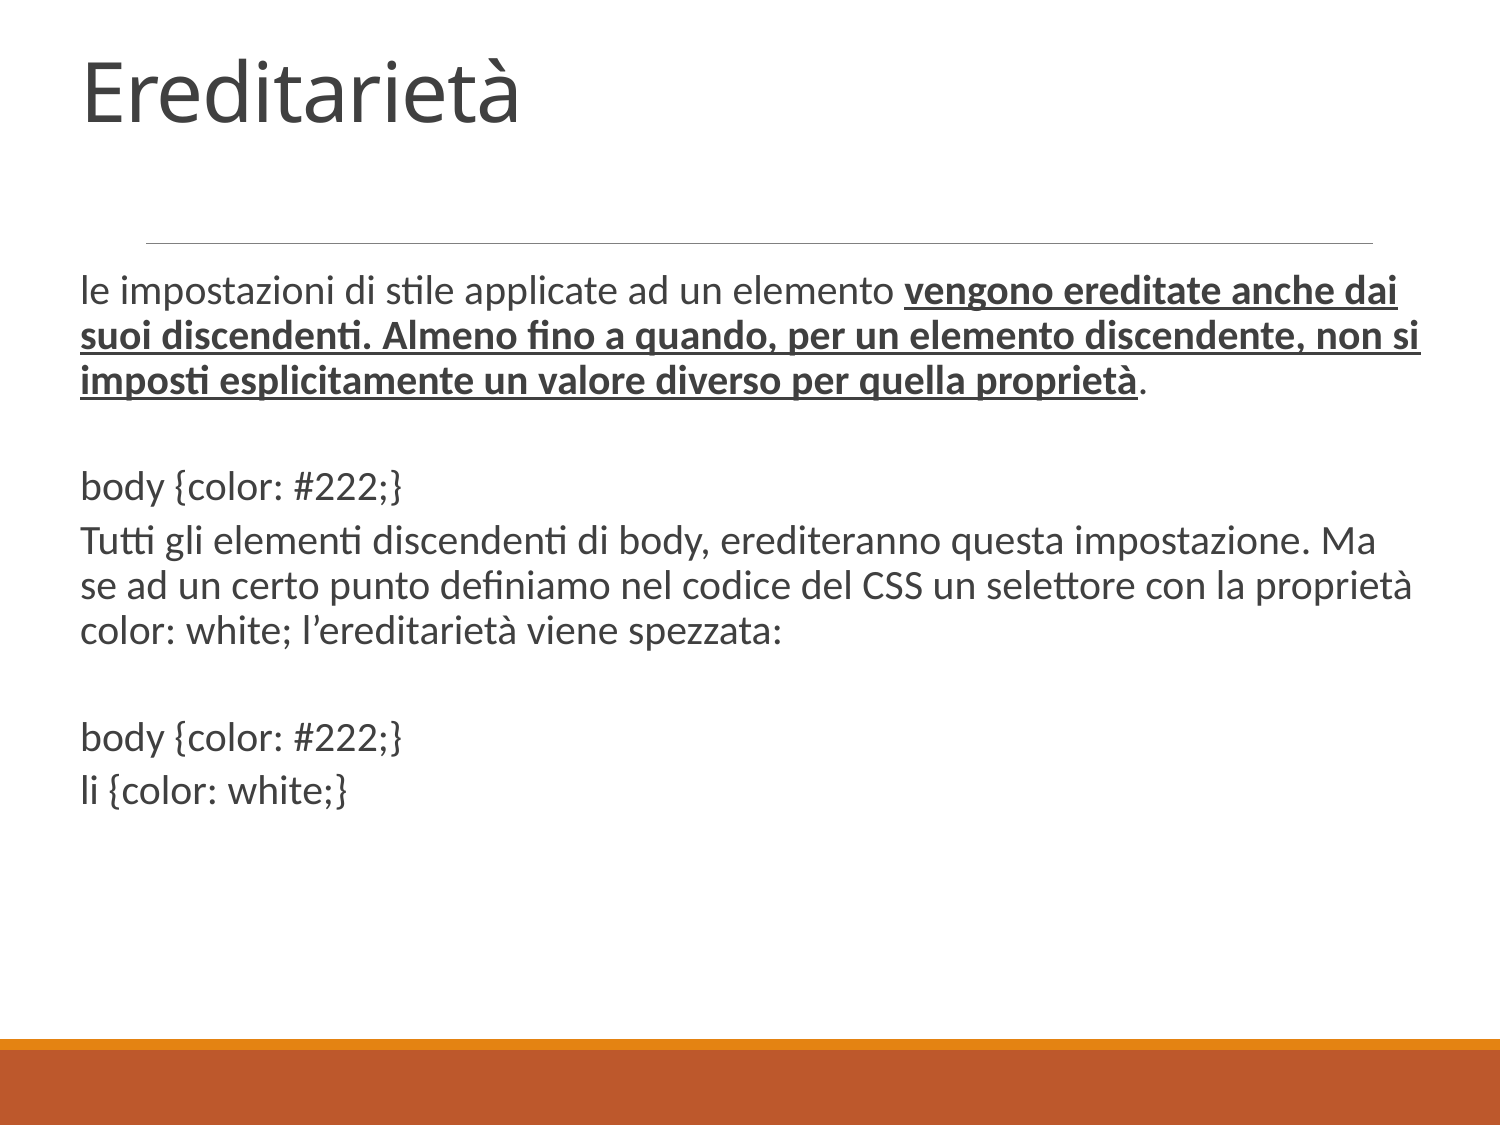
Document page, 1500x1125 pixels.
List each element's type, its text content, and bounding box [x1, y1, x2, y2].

list le impostazioni di stile applicate ad un elemento vengono ereditate anche dai suoi discendenti. Almeno fino a quando, per un elemento discendente, non si imposti esplicitamente un valore diverso per quella proprietà. body {color: #222;} Tutti gli elementi discendenti di body, erediteranno questa impostazione. Ma se ad un certo punto definiamo nel codice del CSS un selettore con la proprietà color: white; l’ereditarietà viene spezzata: body {color: #222;} li {color: white;} [64, 260, 1424, 1000]
title Ereditarietà [64, 47, 1424, 244]
